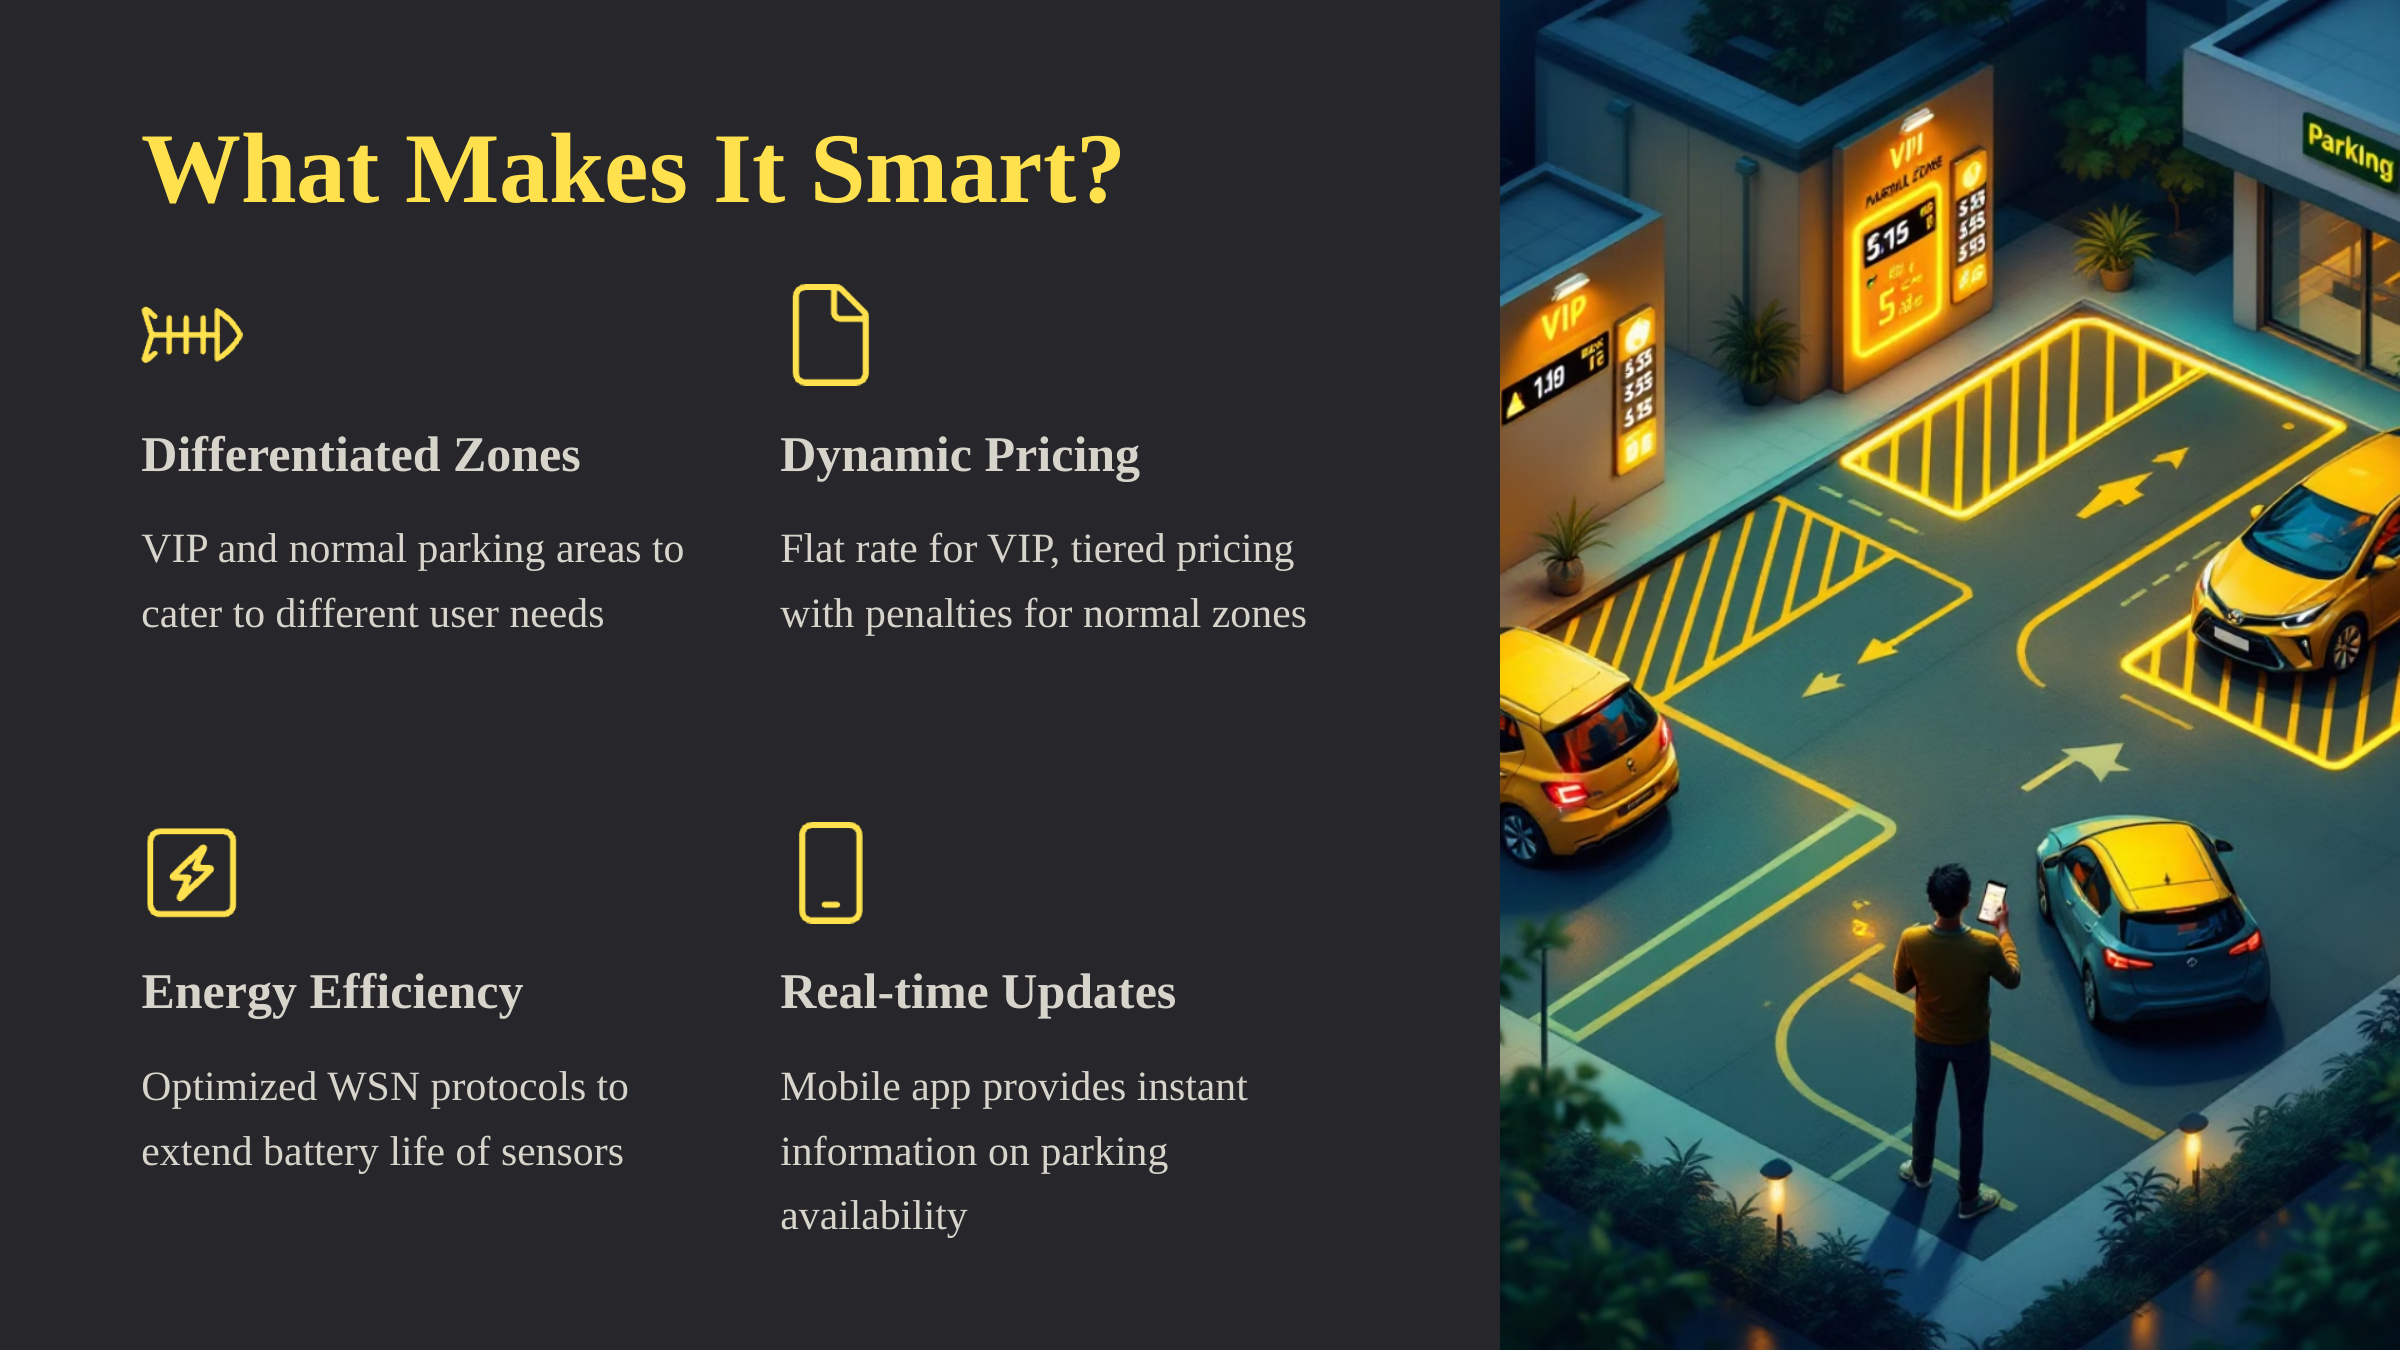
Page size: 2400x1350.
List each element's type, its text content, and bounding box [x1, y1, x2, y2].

picture [141, 822, 243, 924]
text_box What Makes It Smart? [141, 111, 1163, 224]
text_box Mobile app provides instant information on parking availability [780, 1044, 1359, 1239]
picture [141, 284, 243, 386]
picture [1499, 0, 2400, 1350]
text_box Differentiated Zones [141, 426, 624, 483]
text_box Real-time Updates [780, 963, 1230, 1020]
text_box Energy Efficiency [141, 963, 592, 1020]
picture [780, 822, 882, 924]
text_box Optimized WSN protocols to extend battery life of sensors [141, 1044, 720, 1174]
text_box VIP and normal parking areas to cater to different user needs [141, 506, 720, 701]
text_box Dynamic Pricing [780, 426, 1230, 483]
text_box Flat rate for VIP, tiered pricing with penalties for normal zones [780, 506, 1359, 701]
picture [780, 284, 882, 386]
